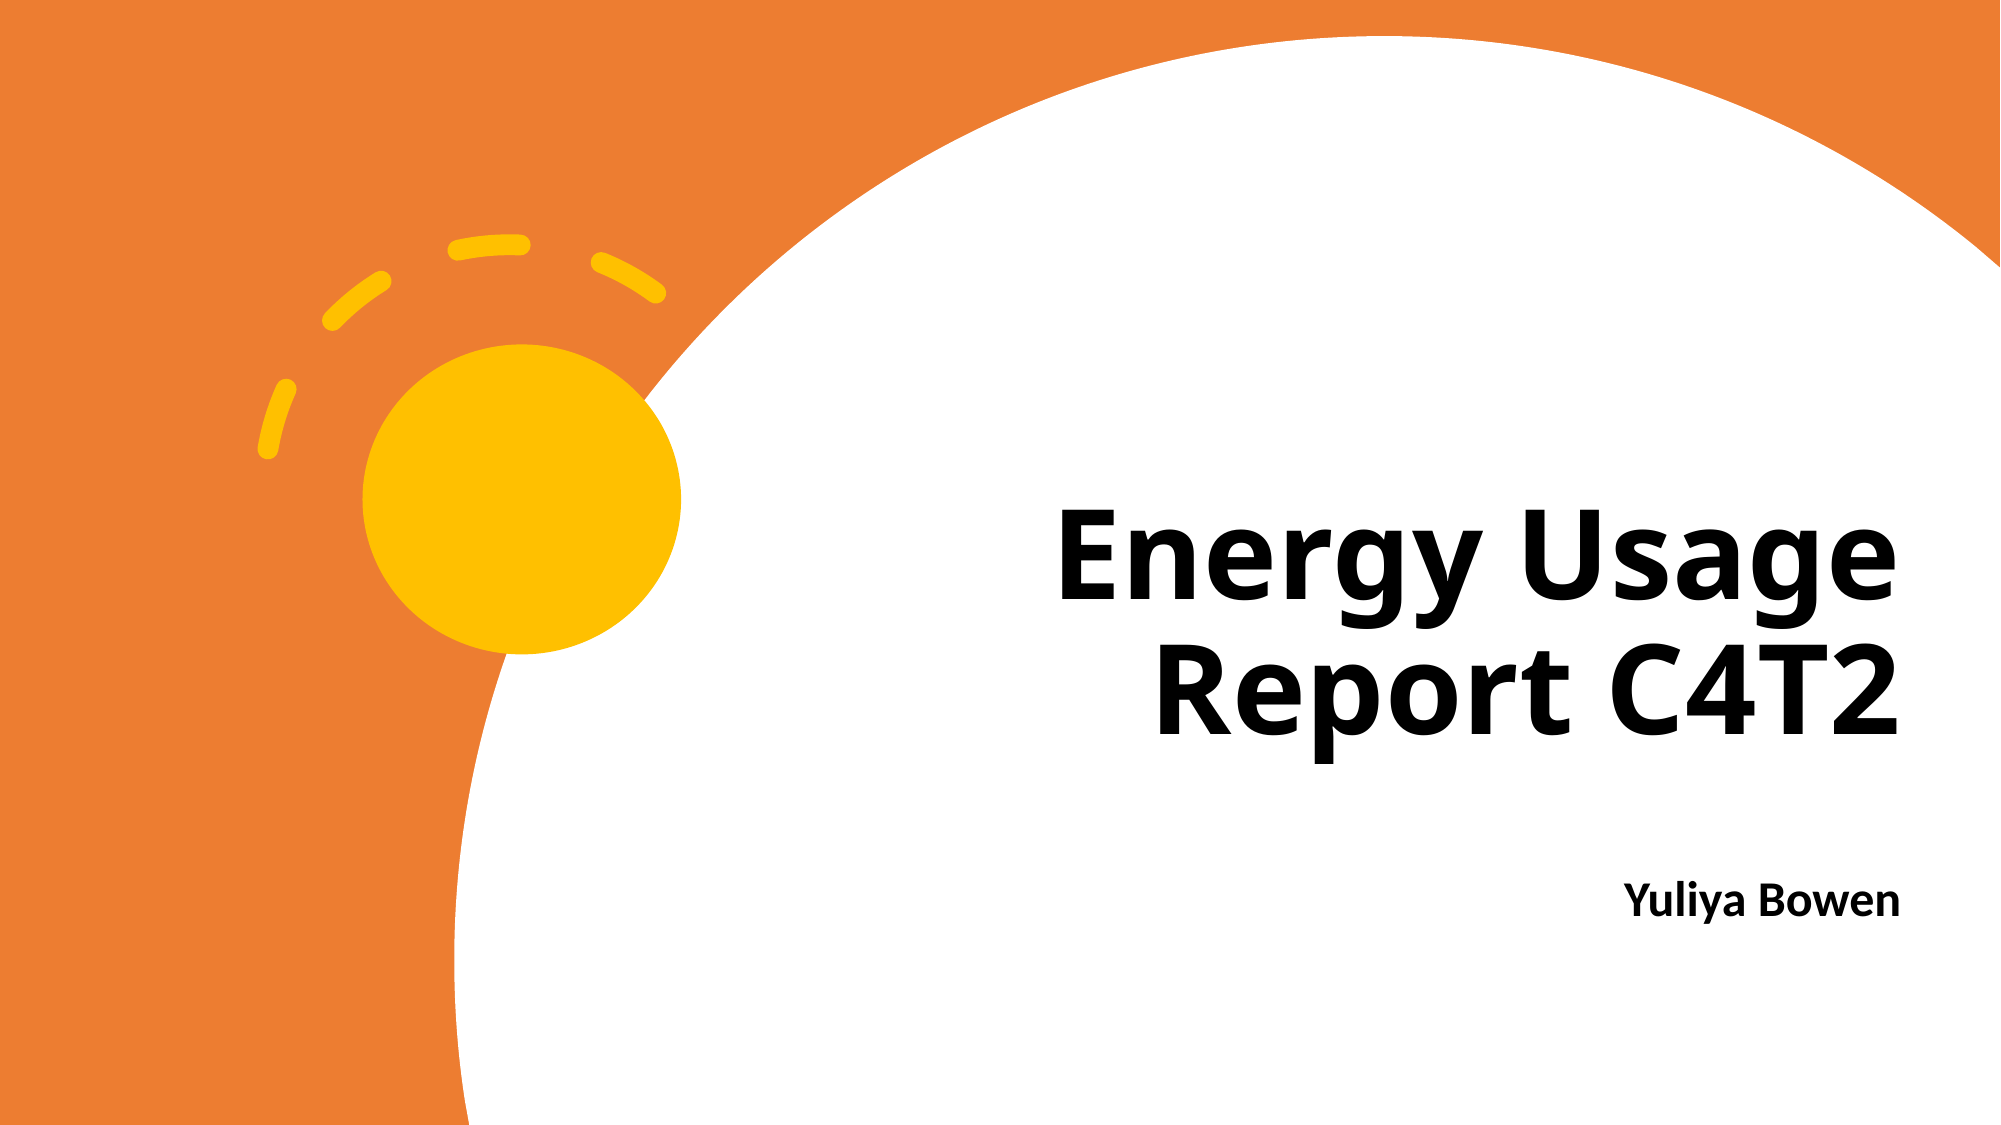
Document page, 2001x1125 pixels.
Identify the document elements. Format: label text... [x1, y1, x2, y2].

text_box [0, 0, 2000, 1125]
text_box [361, 373, 662, 656]
title Energy Usage Report C4T2 [662, 318, 1917, 770]
text_box [453, 35, 2000, 1125]
text_box [267, 244, 676, 490]
subtitle Yuliya Bowen [662, 784, 1917, 1003]
